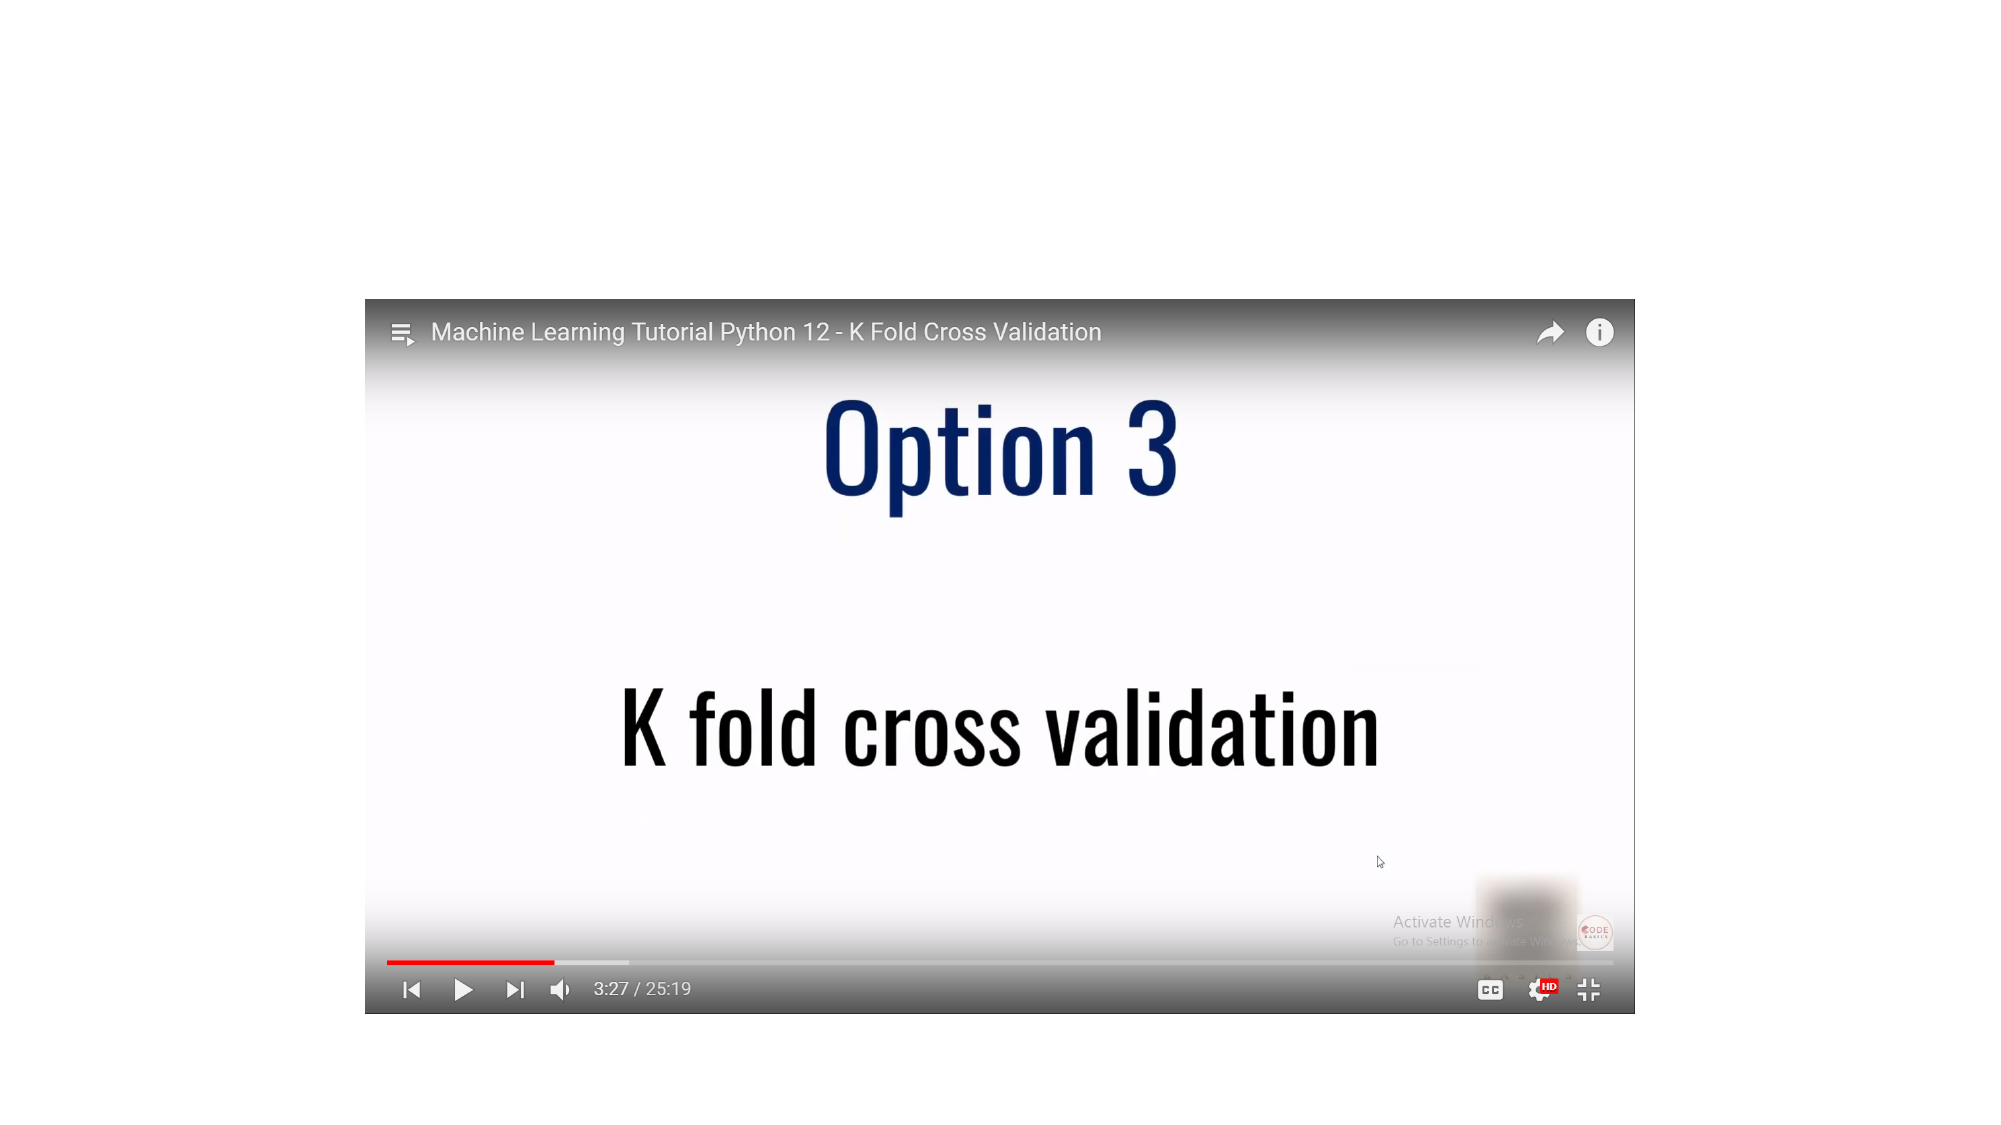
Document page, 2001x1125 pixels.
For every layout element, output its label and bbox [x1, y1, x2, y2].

list [365, 299, 1635, 1014]
